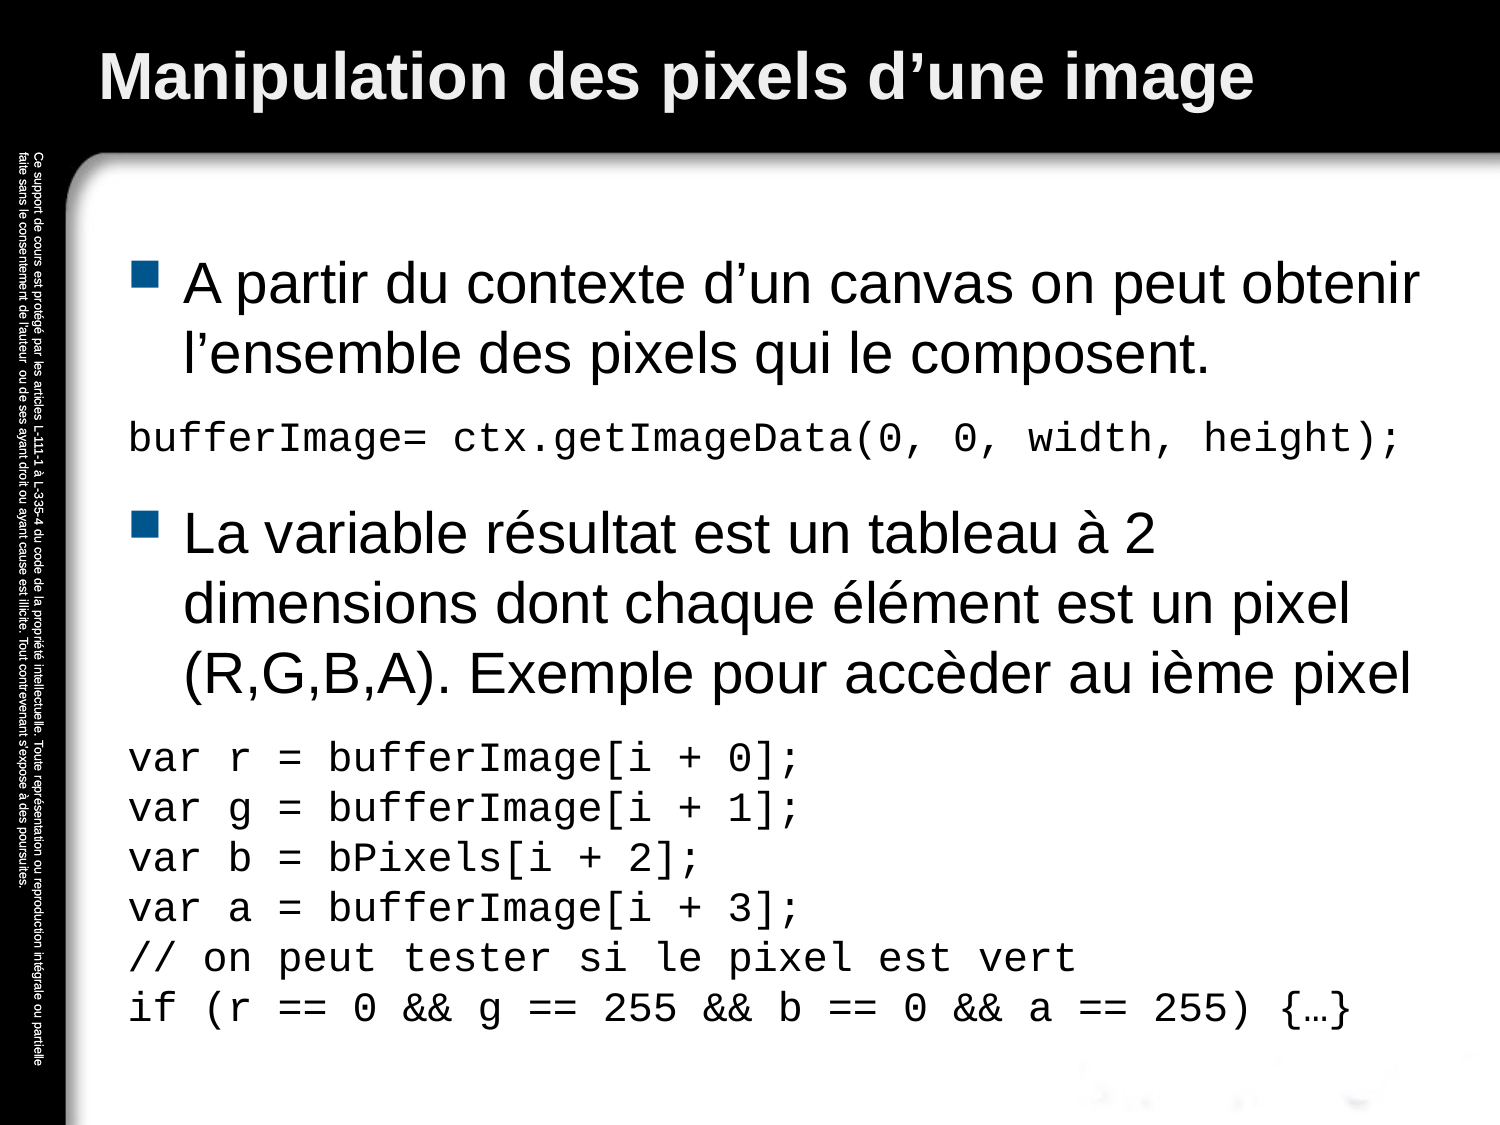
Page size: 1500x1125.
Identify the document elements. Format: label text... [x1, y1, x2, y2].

title Manipulation des pixels d’une image [83, 28, 1472, 117]
picture [0, 0, 1500, 1125]
list A partir du contexte d’un canvas on peut obtenir l’ensemble des pixels qui le composent. bufferImage= ctx.getImageData(0, 0, width, height); La variable résultat est un tableau à 2 dimensions dont chaque élément est un pixel (R,G,B,A). Exemple pour accèder au ième pixel var r = bufferImage[i + 0]; var g = bufferImage[i + 1]; var b = bPixels[i + 2]; var a = bufferImage[i + 3]; // on peut tester si le pixel est vert if (r == 0 && g == 255 && b == 0 && a == 255) {…} [112, 237, 1471, 1013]
